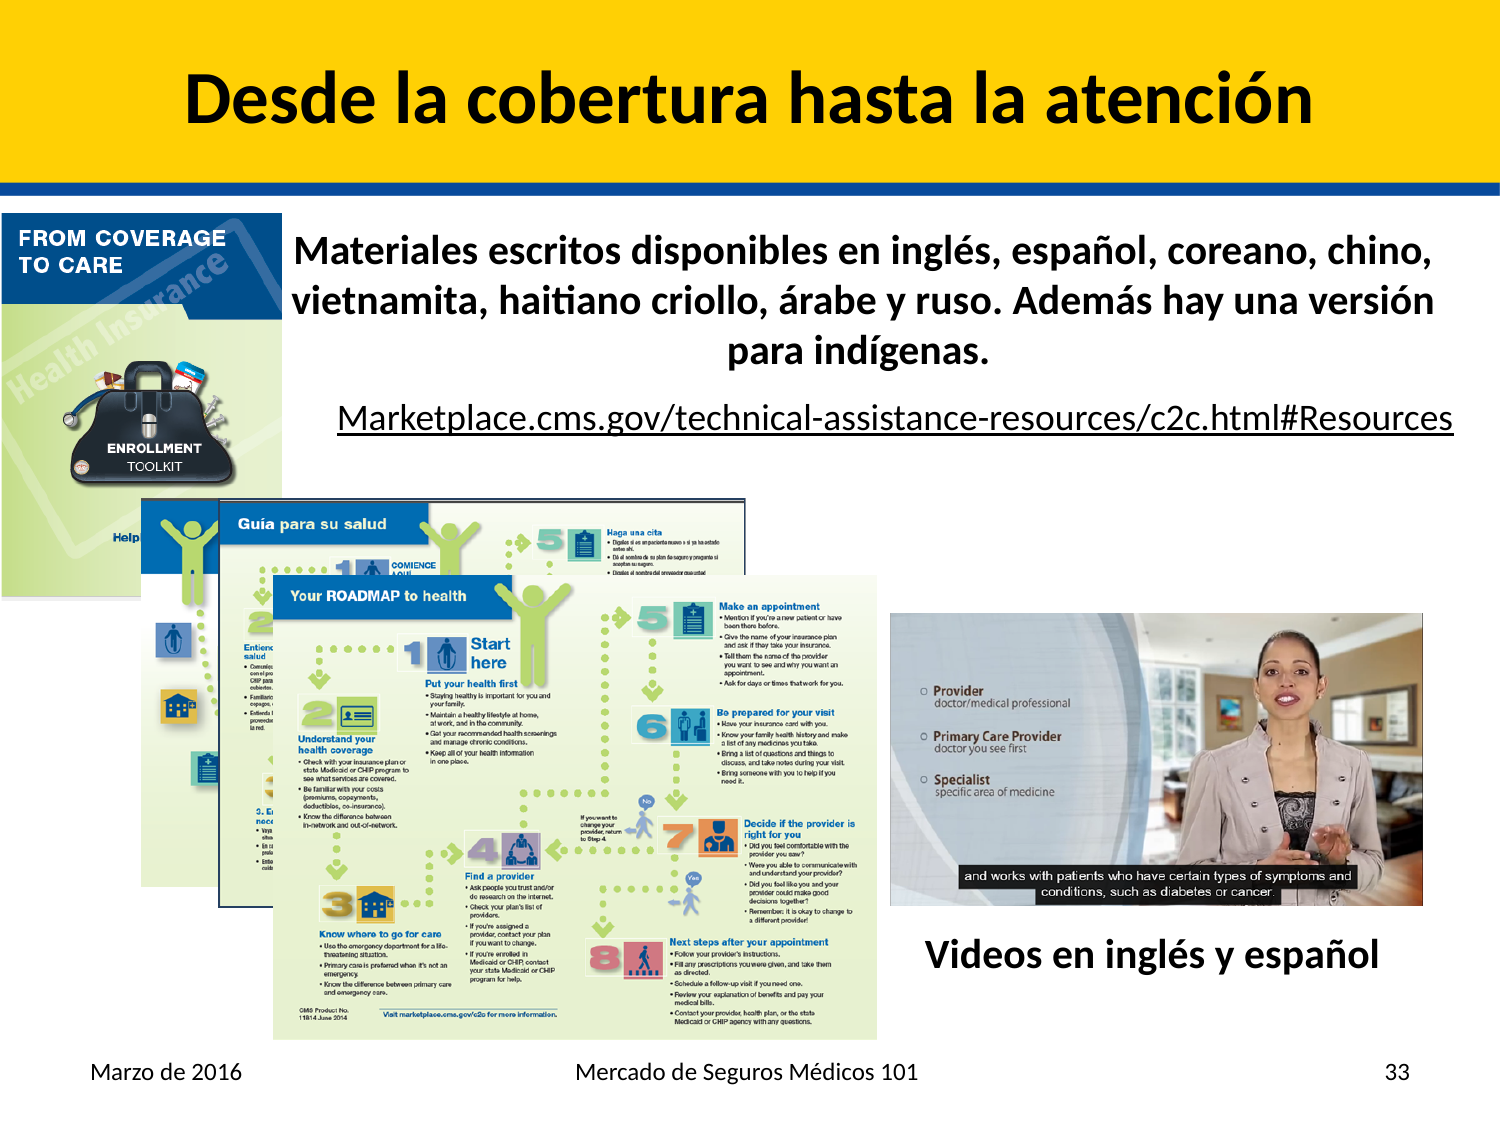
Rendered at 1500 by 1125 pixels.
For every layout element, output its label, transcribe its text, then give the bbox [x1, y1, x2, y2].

slide_number 33 [1074, 1046, 1425, 1100]
picture [1, 213, 1423, 1041]
title Desde la cobertura hasta la atención [0, 0, 1500, 188]
footer Mercado de Seguros Médicos 101 [425, 1049, 1074, 1100]
text_box Marketplace.cms.gov/technical-assistance-resources/c2c.html#Resources [322, 385, 1478, 446]
slide_number Marzo de 2016 [75, 1040, 425, 1100]
text_box Materiales escritos disponibles en inglés, español, coreano, chino, vietnamita, haitiano criollo, árabe y ruso. Además hay una versión para indígenas. [284, 215, 1463, 381]
